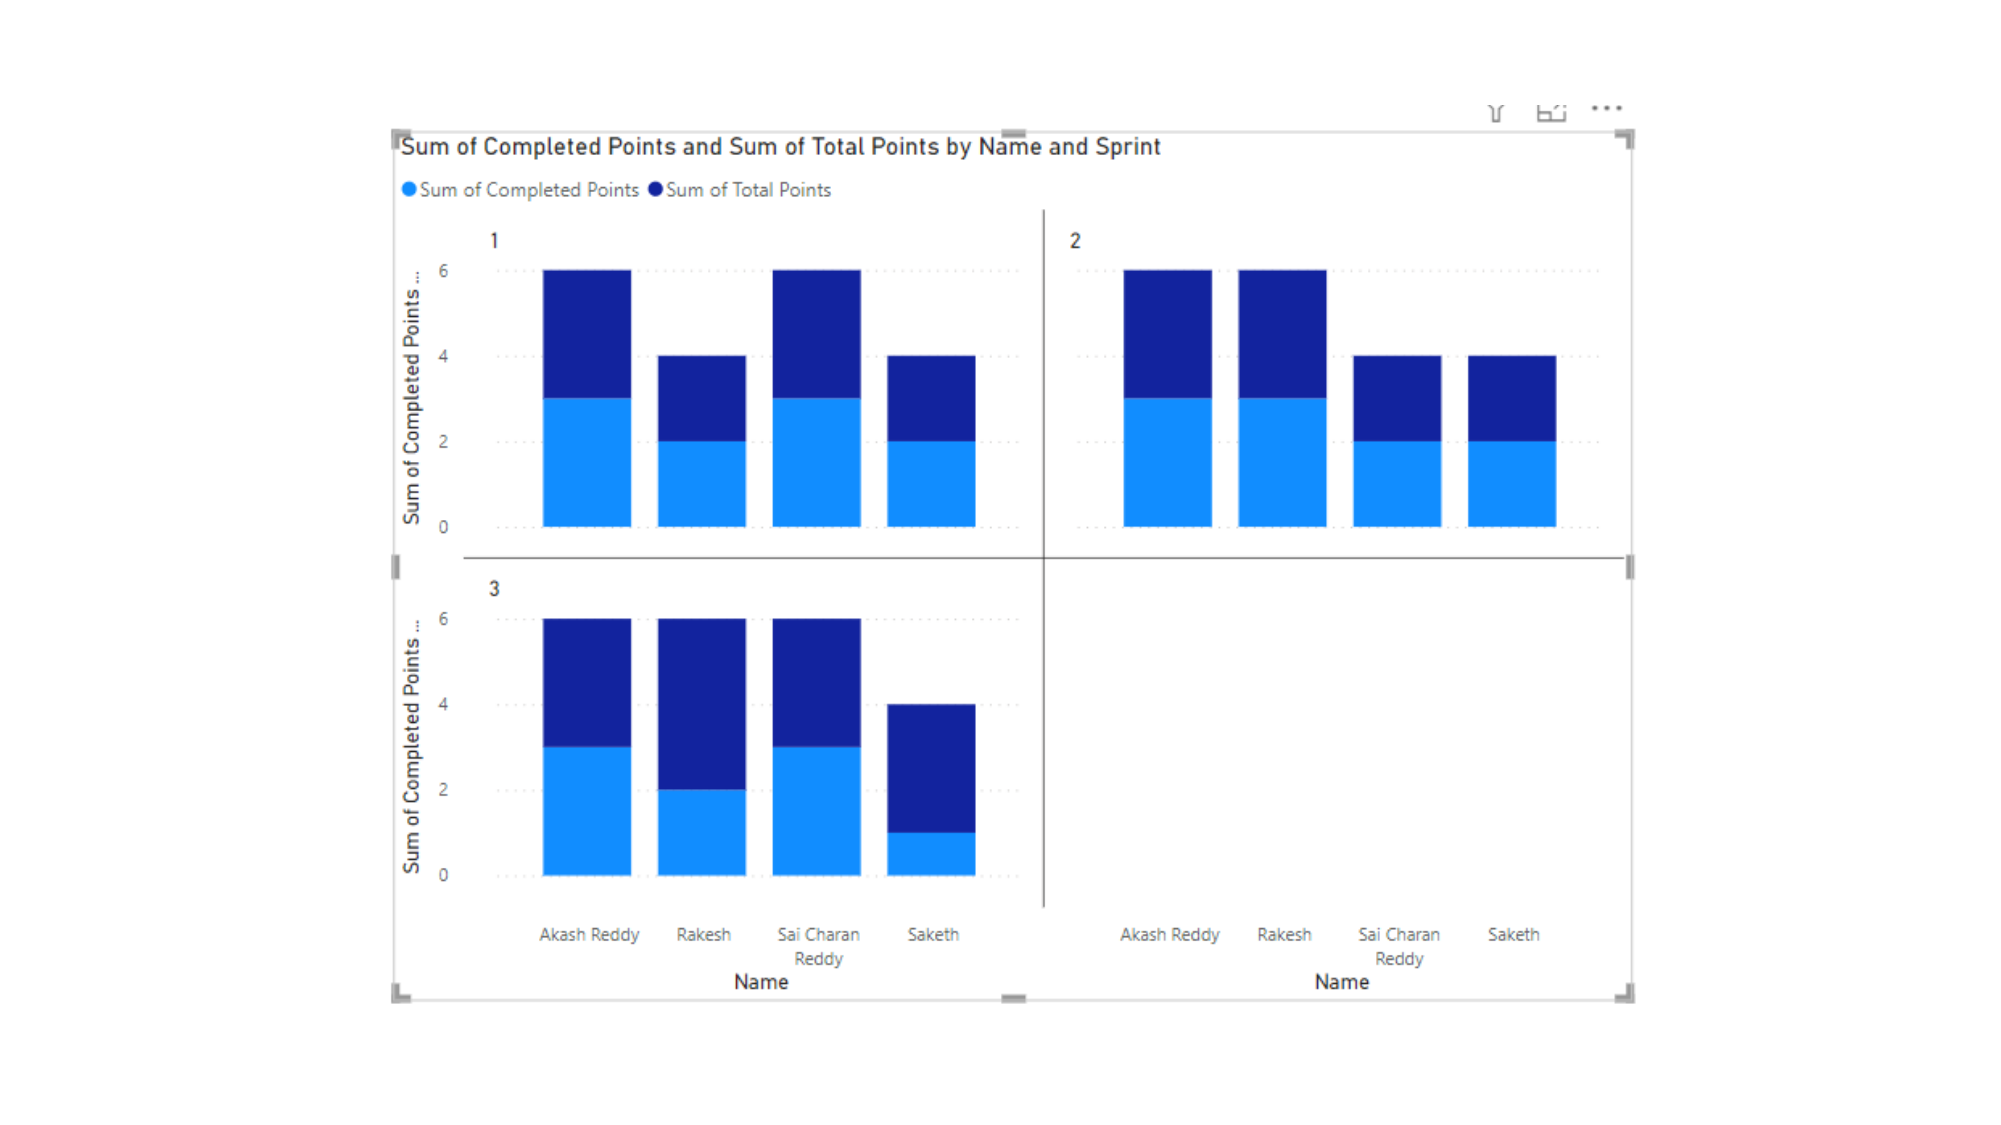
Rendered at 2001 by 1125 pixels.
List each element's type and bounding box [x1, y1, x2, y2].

list [340, 105, 1660, 1020]
